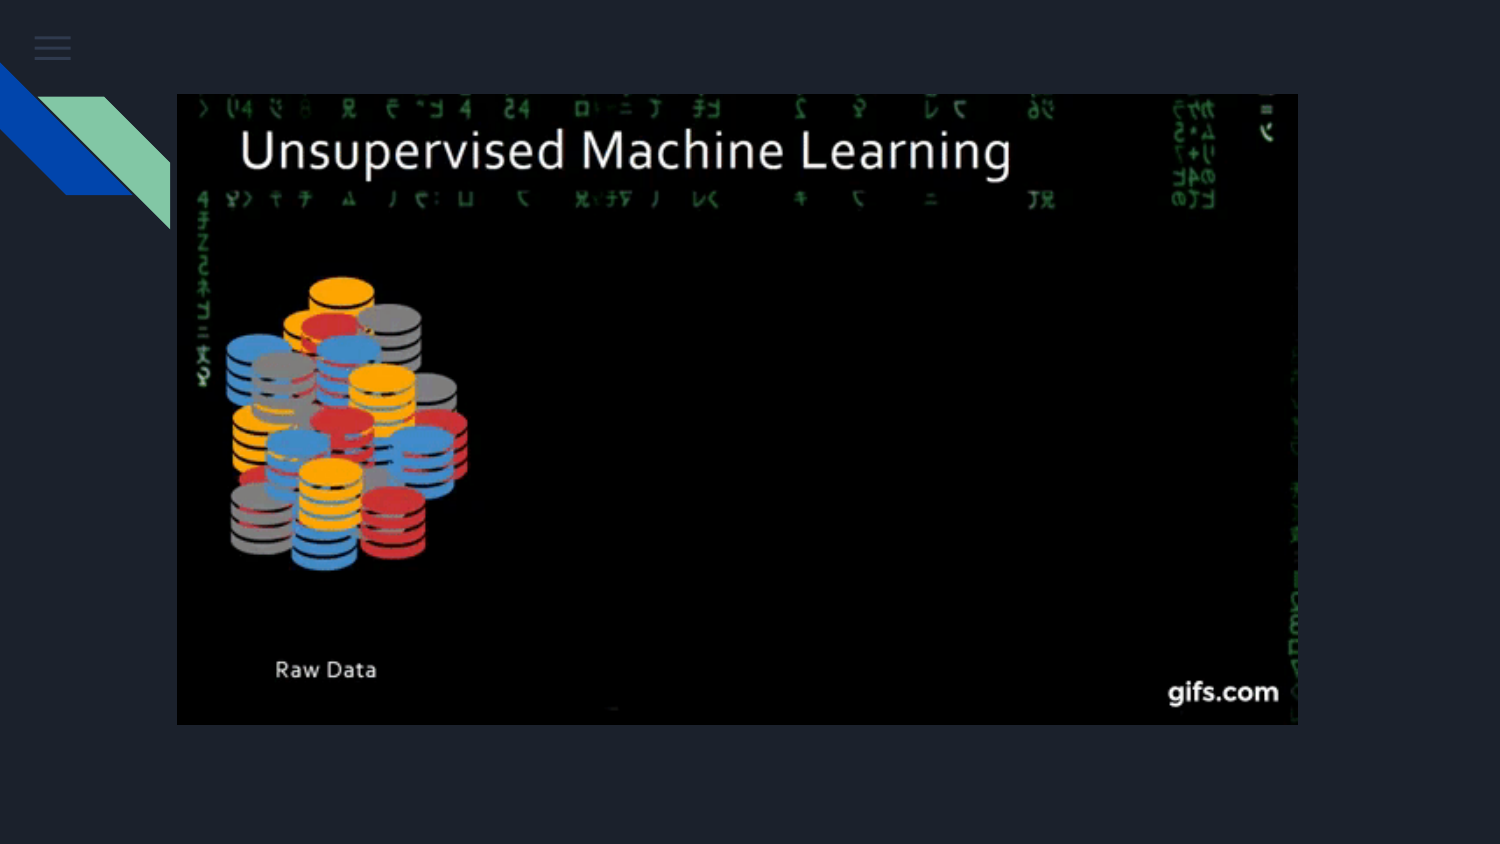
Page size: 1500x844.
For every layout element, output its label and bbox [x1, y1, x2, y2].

picture [176, 94, 1299, 726]
